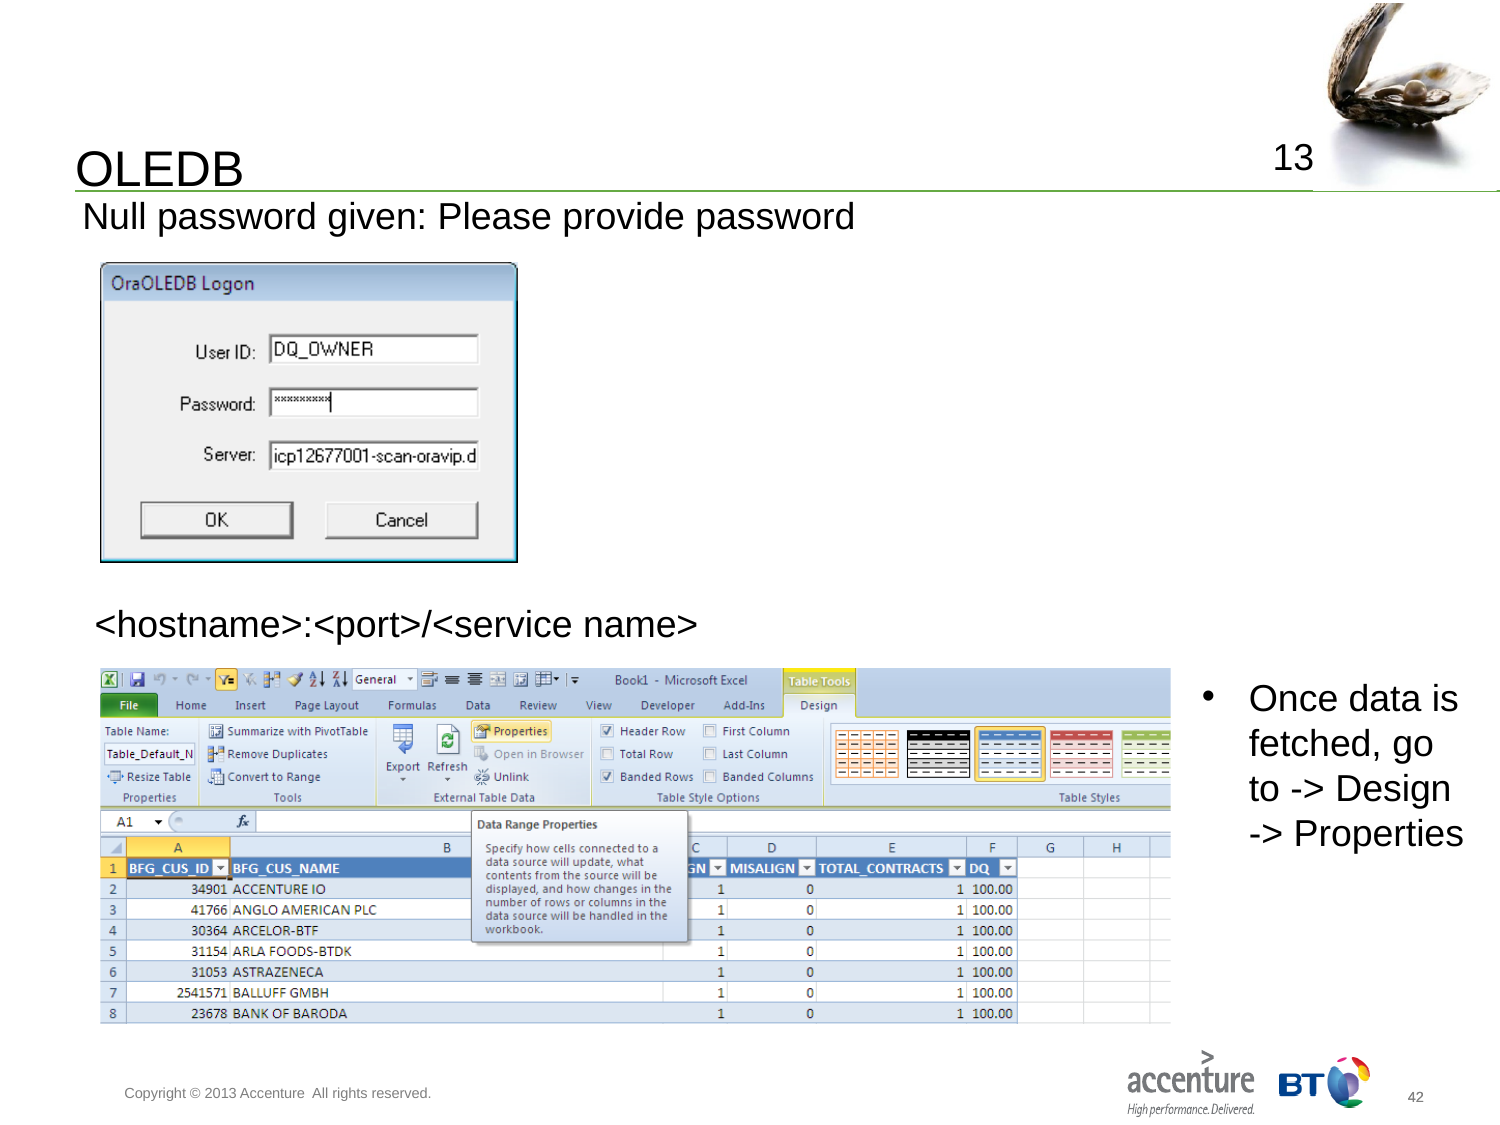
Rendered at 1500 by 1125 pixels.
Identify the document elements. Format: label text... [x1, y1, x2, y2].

text_box Null password given: Please provide password [67, 184, 871, 245]
picture [100, 668, 1171, 1024]
text_box 13 [1257, 125, 1346, 186]
text_box <hostname>:<port>/<service name> [79, 592, 714, 653]
title OLEDB [75, 45, 1425, 197]
picture [100, 262, 518, 563]
picture [1313, 3, 1497, 191]
picture [1279, 1057, 1370, 1108]
text_box Once data is fetched, go to -> Design -> Properties [1187, 666, 1481, 861]
